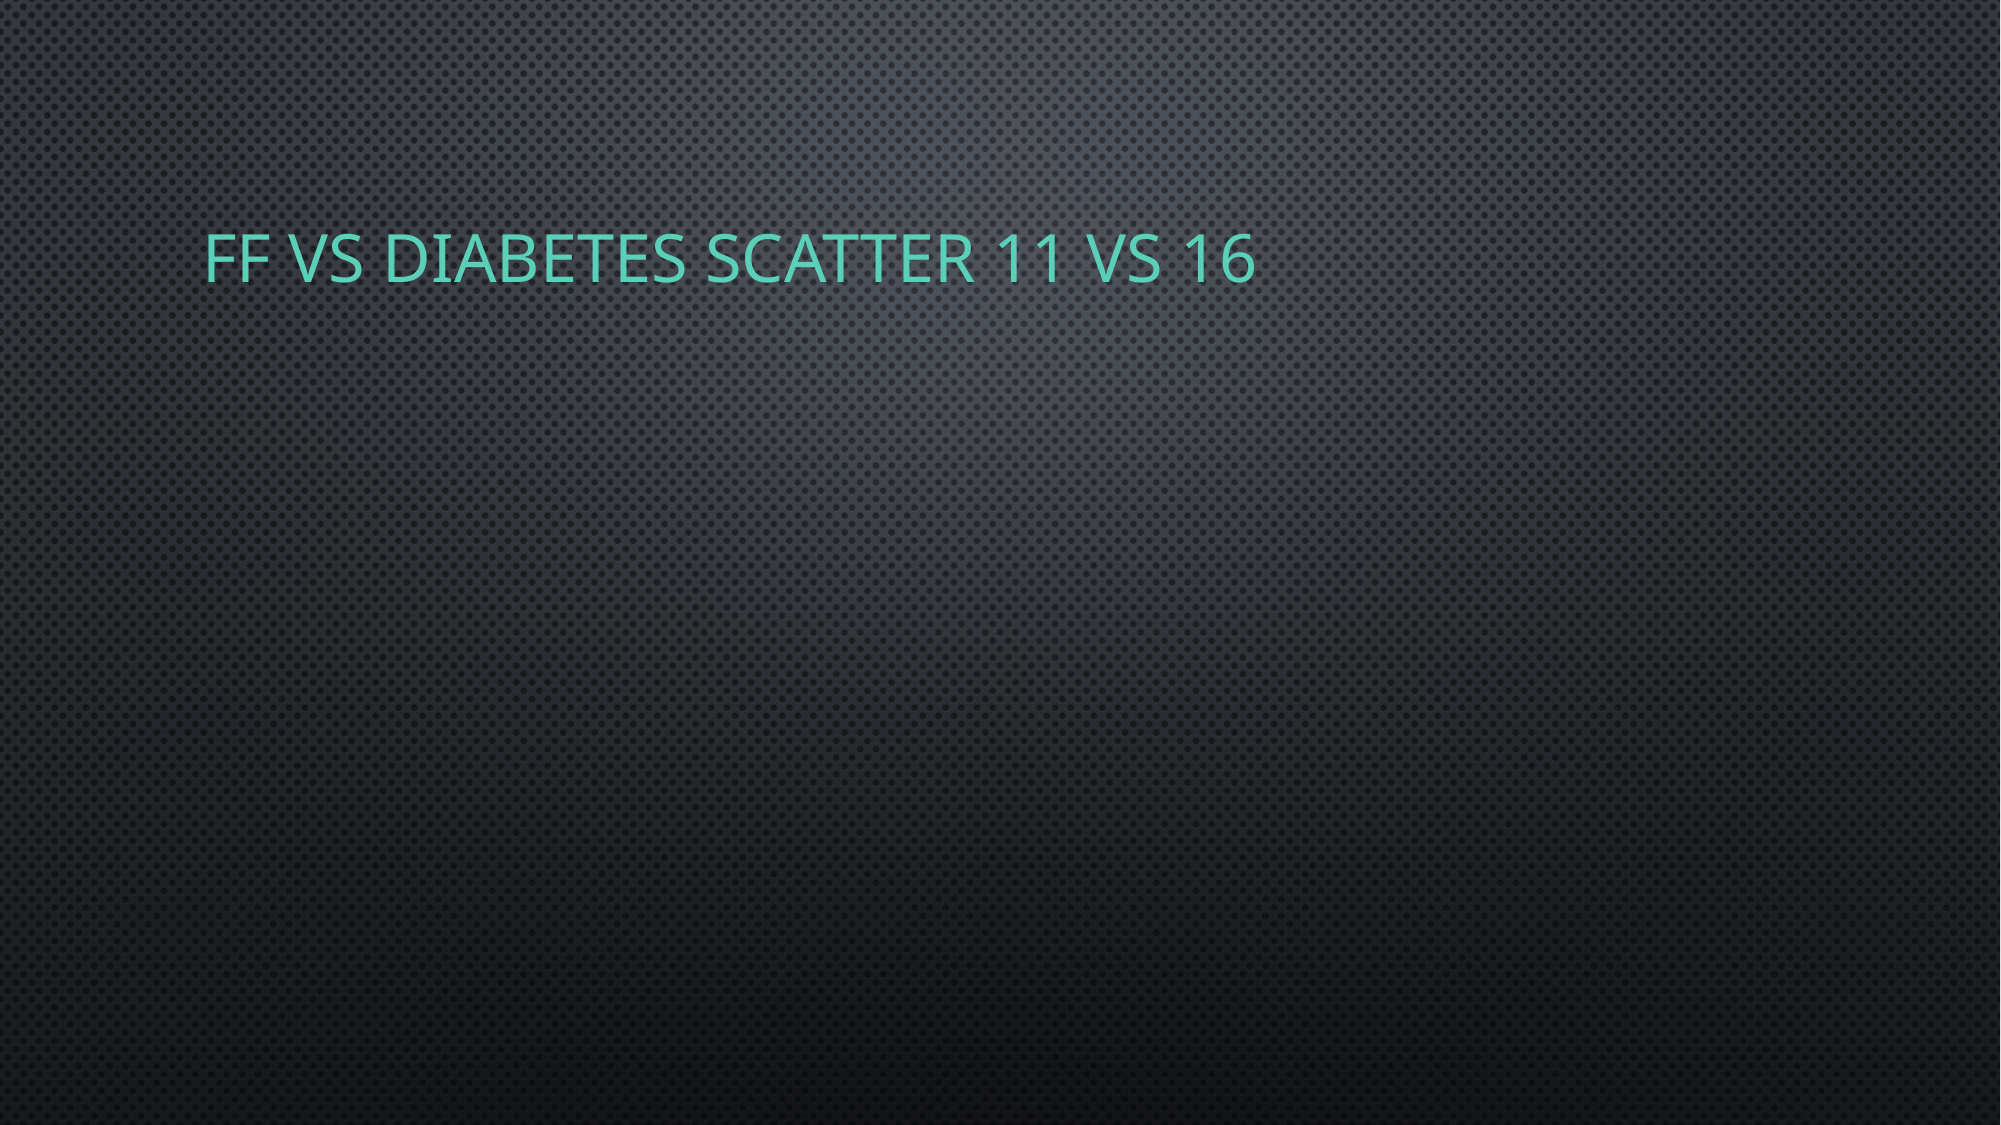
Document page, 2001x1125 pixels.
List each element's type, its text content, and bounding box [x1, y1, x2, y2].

title FF vs Diabetes Scatter 11 vs 16 [187, 99, 1813, 413]
